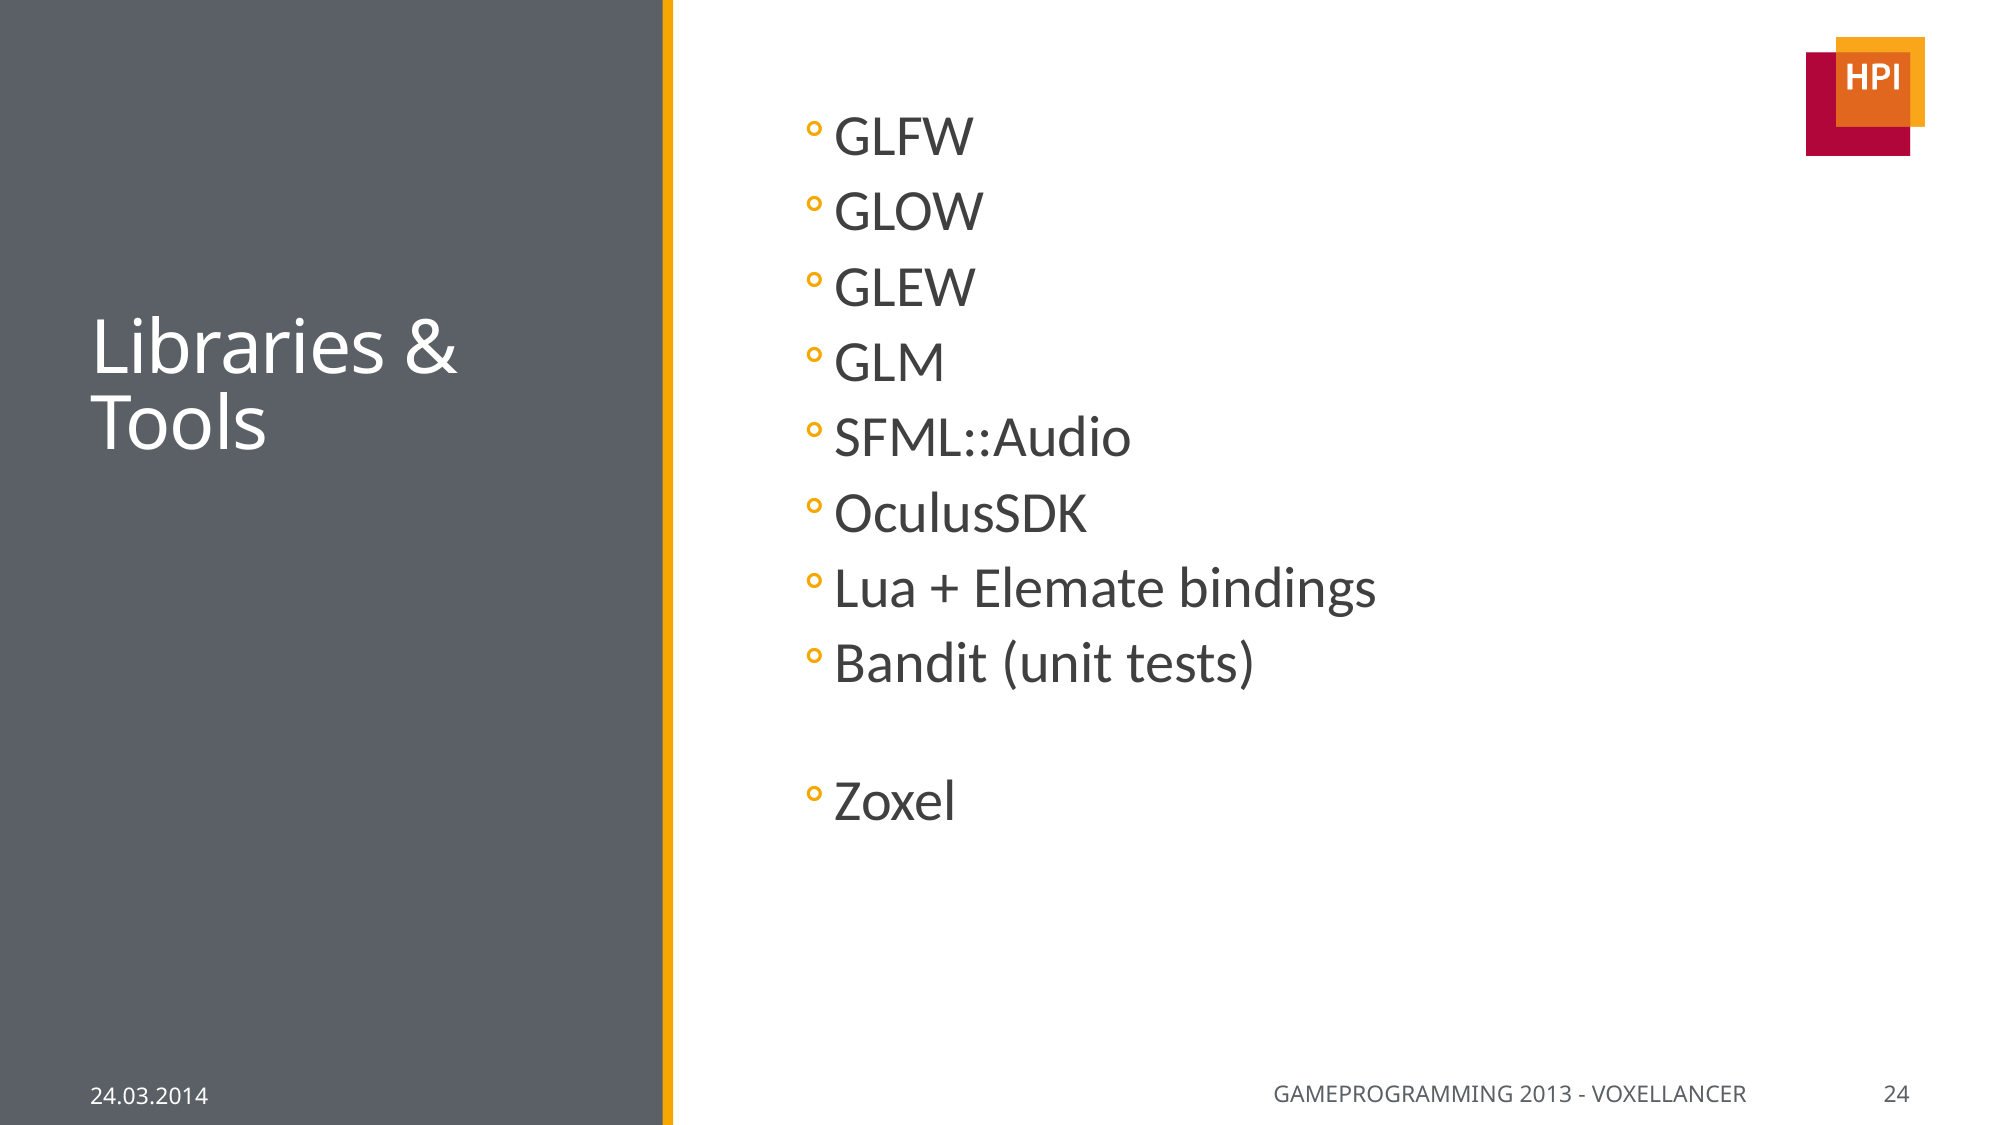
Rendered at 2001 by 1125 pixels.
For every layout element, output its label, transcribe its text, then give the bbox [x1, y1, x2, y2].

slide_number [75, 1065, 233, 1125]
slide_number 24 [1768, 1065, 1926, 1125]
list GLFW GLOW GLEW GLM SFML::Audio OculusSDK Lua + Elemate bindings Bandit (unit tests) Zoxel [756, 97, 1925, 997]
picture [1806, 37, 1925, 97]
title Libraries & Tools [75, 97, 600, 473]
footer Gameprogramming 2013 - Voxellancer [756, 1065, 1763, 1125]
